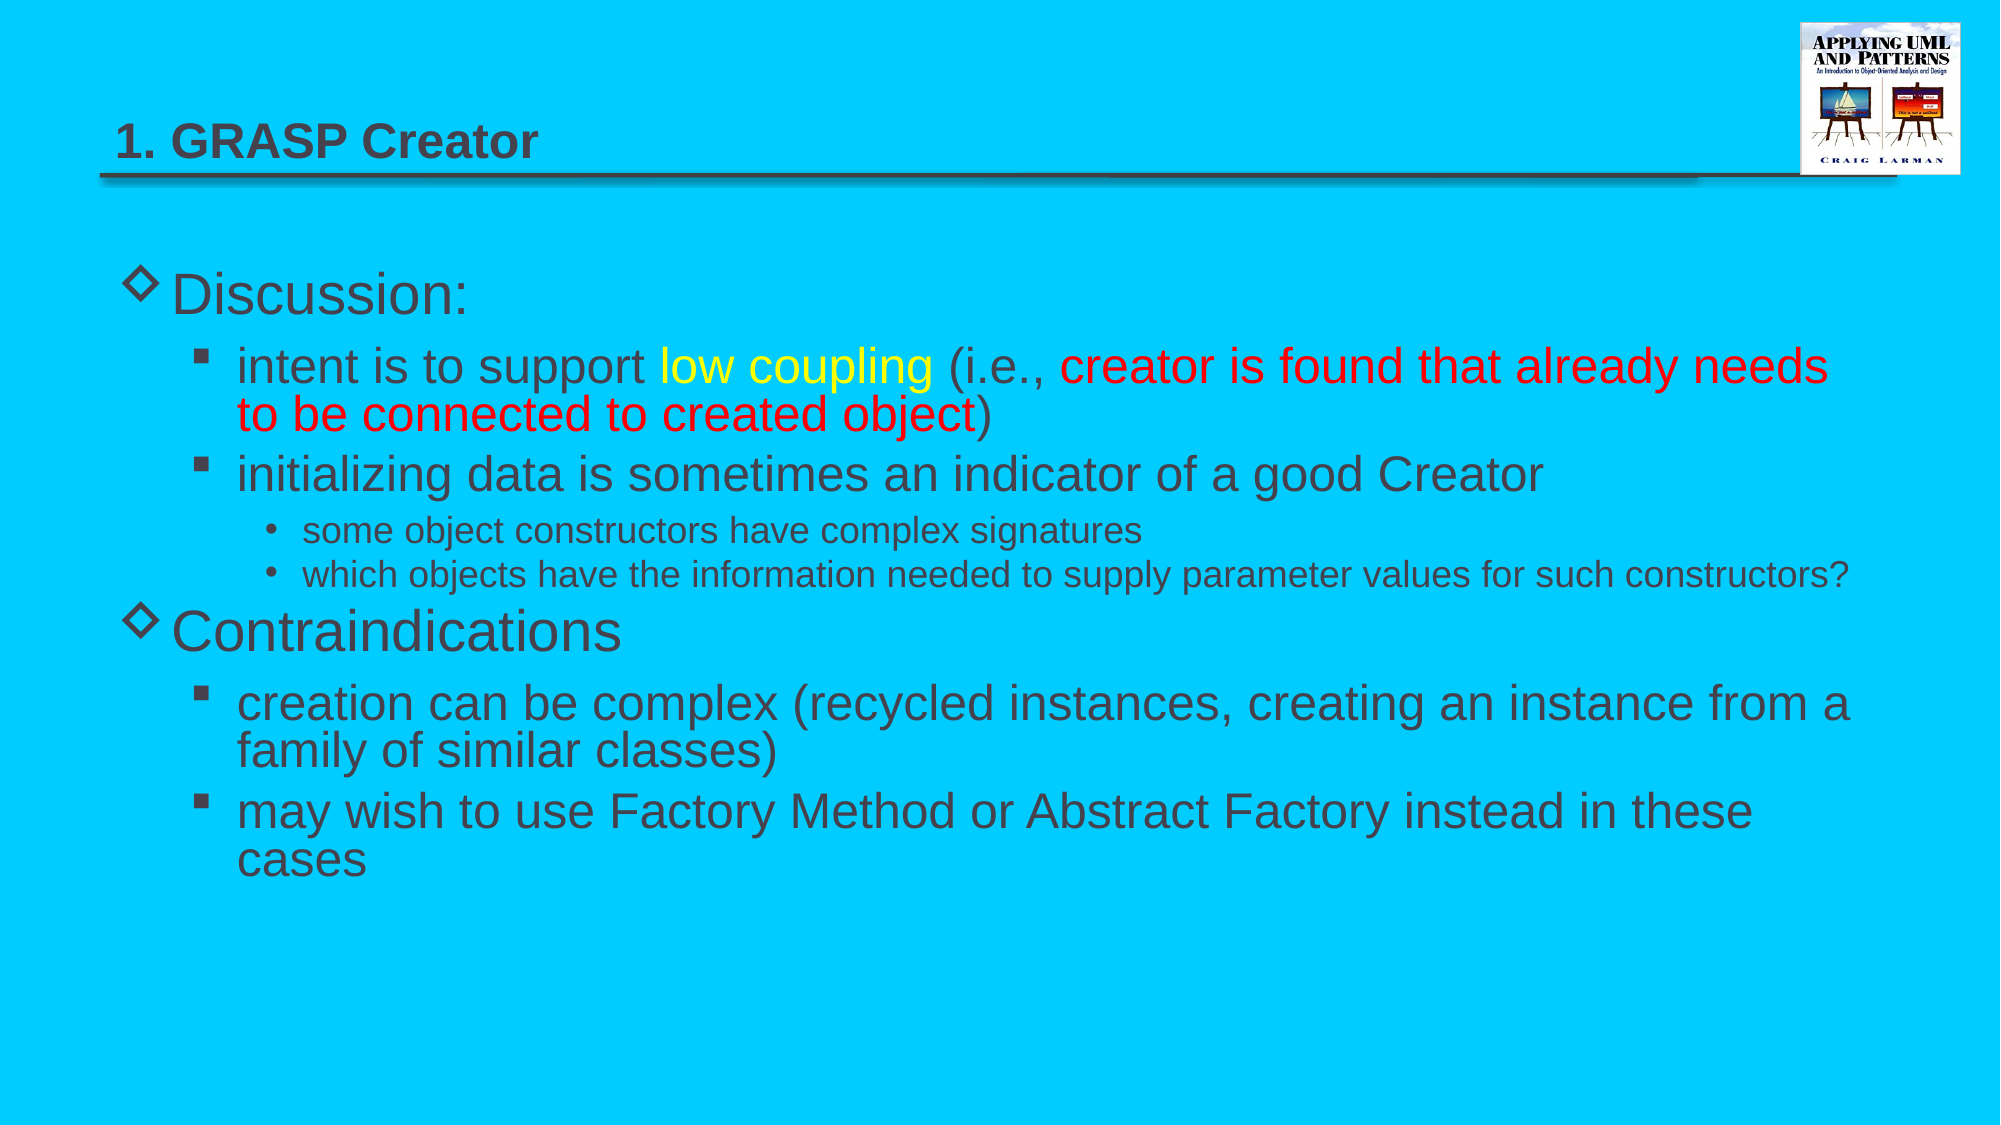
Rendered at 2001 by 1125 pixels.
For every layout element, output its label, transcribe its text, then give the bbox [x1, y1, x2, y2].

title 1. GRASP Creator [99, 45, 1696, 233]
picture [1800, 23, 1960, 175]
list Discussion: intent is to support low coupling (i.e., creator is found that already needs to be connected to created object) initializing data is sometimes an indicator of a good Creator some object constructors have complex signatures which objects have the information needed to supply parameter values for such constructors? Contraindications creation can be complex (recycled instances, creating an instance from a family of similar classes) may wish to use Factory Method or Abstract Factory instead in these cases [99, 262, 1900, 1005]
